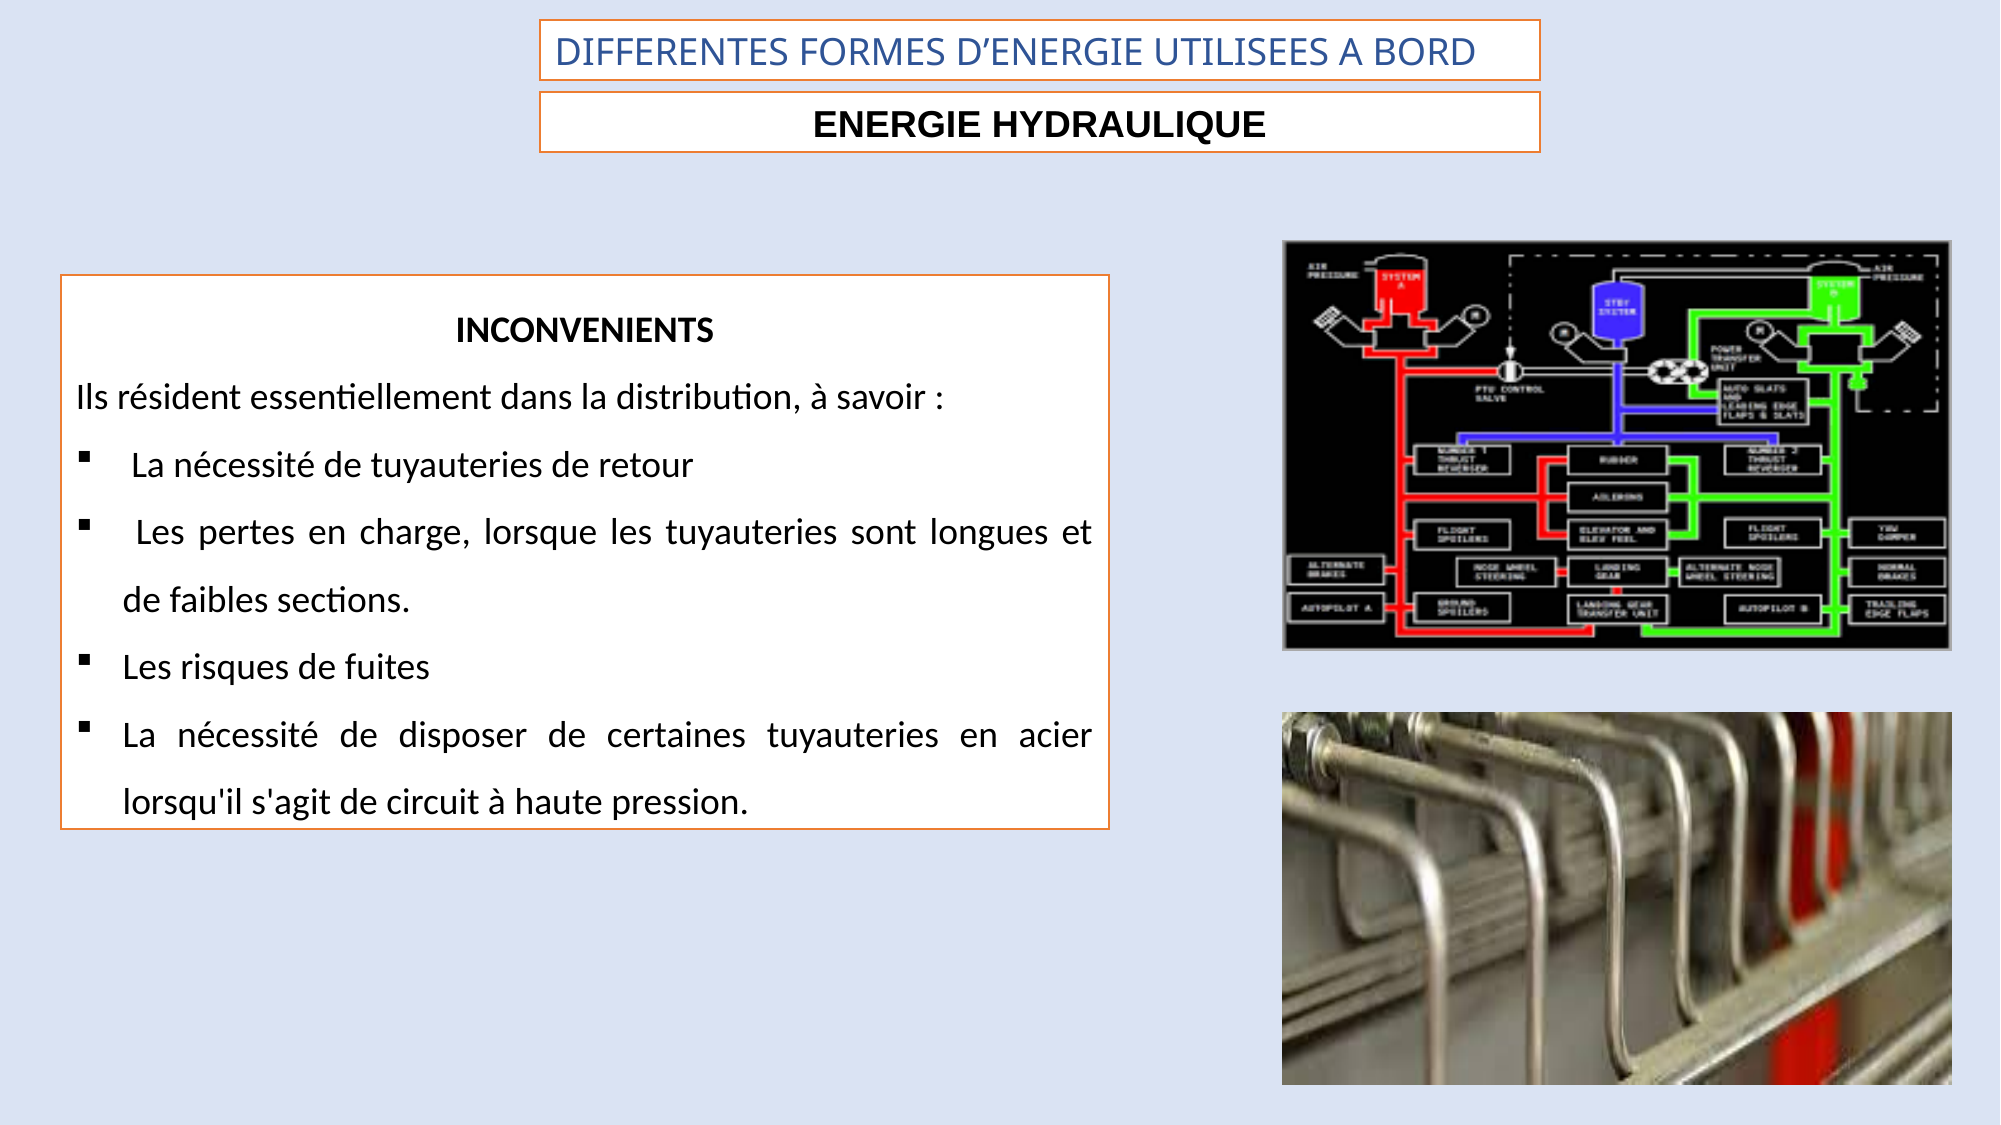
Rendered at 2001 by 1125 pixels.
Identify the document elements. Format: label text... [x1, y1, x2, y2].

text_box INCONVENIENTS Ils résident essentiellement dans la distribution, à savoir : La nécessité de tuyauteries de retour Les pertes en charge, lorsque les tuyauteries sont longues et de faibles sections. Les risques de fuites La nécessité de disposer de certaines tuyauteries en acier lorsqu'il s'agit de circuit à haute pression. [60, 274, 1110, 830]
picture [1282, 712, 1952, 1085]
text_box ENERGIE HYDRAULIQUE [539, 91, 1541, 153]
picture [1282, 240, 1952, 651]
text_box DIFFERENTES FORMES D’ENERGIE UTILISEES A BORD [539, 19, 1541, 81]
